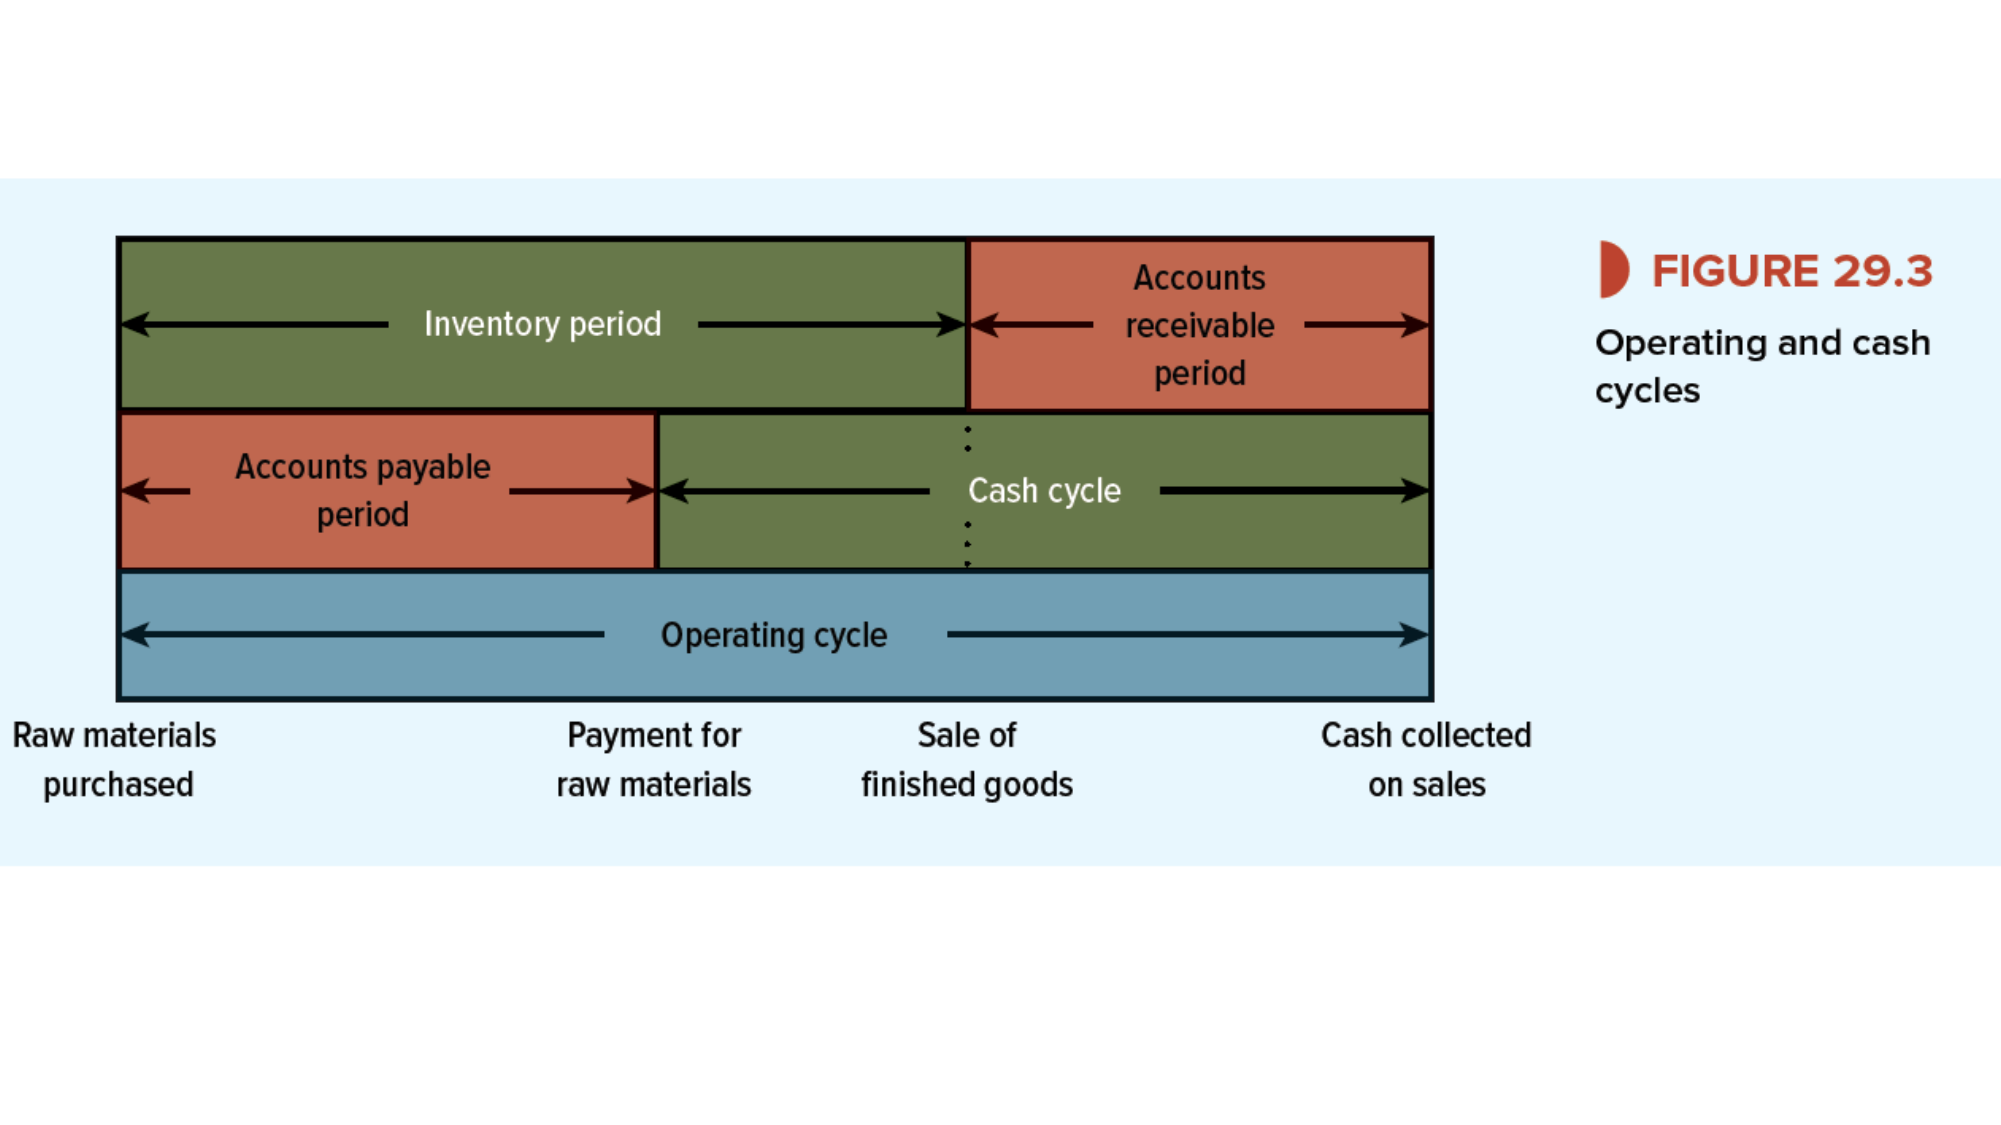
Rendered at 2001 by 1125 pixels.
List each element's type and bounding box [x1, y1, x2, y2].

list [0, 154, 2000, 877]
